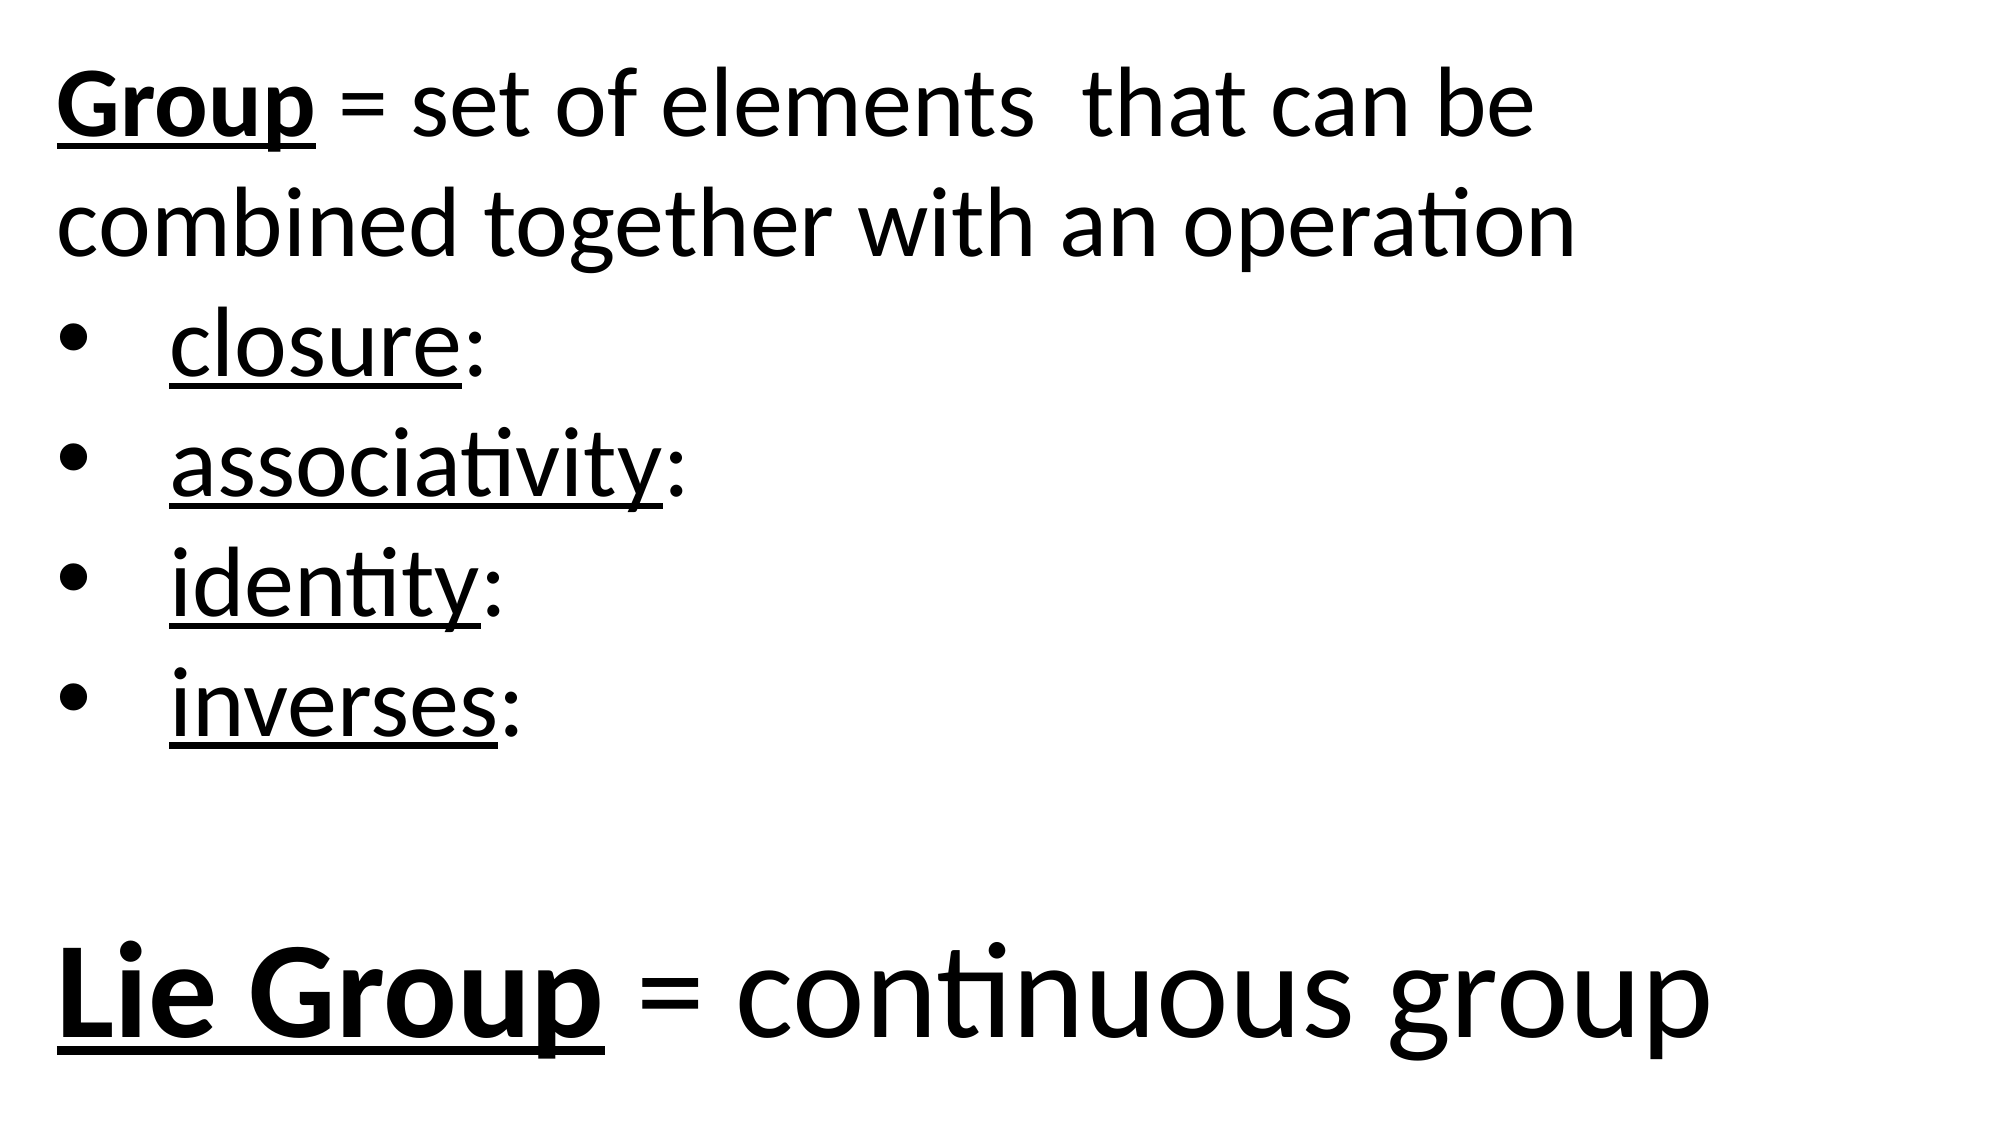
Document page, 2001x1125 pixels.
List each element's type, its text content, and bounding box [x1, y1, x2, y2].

text_box Lie Group = continuous group [42, 892, 1935, 1073]
